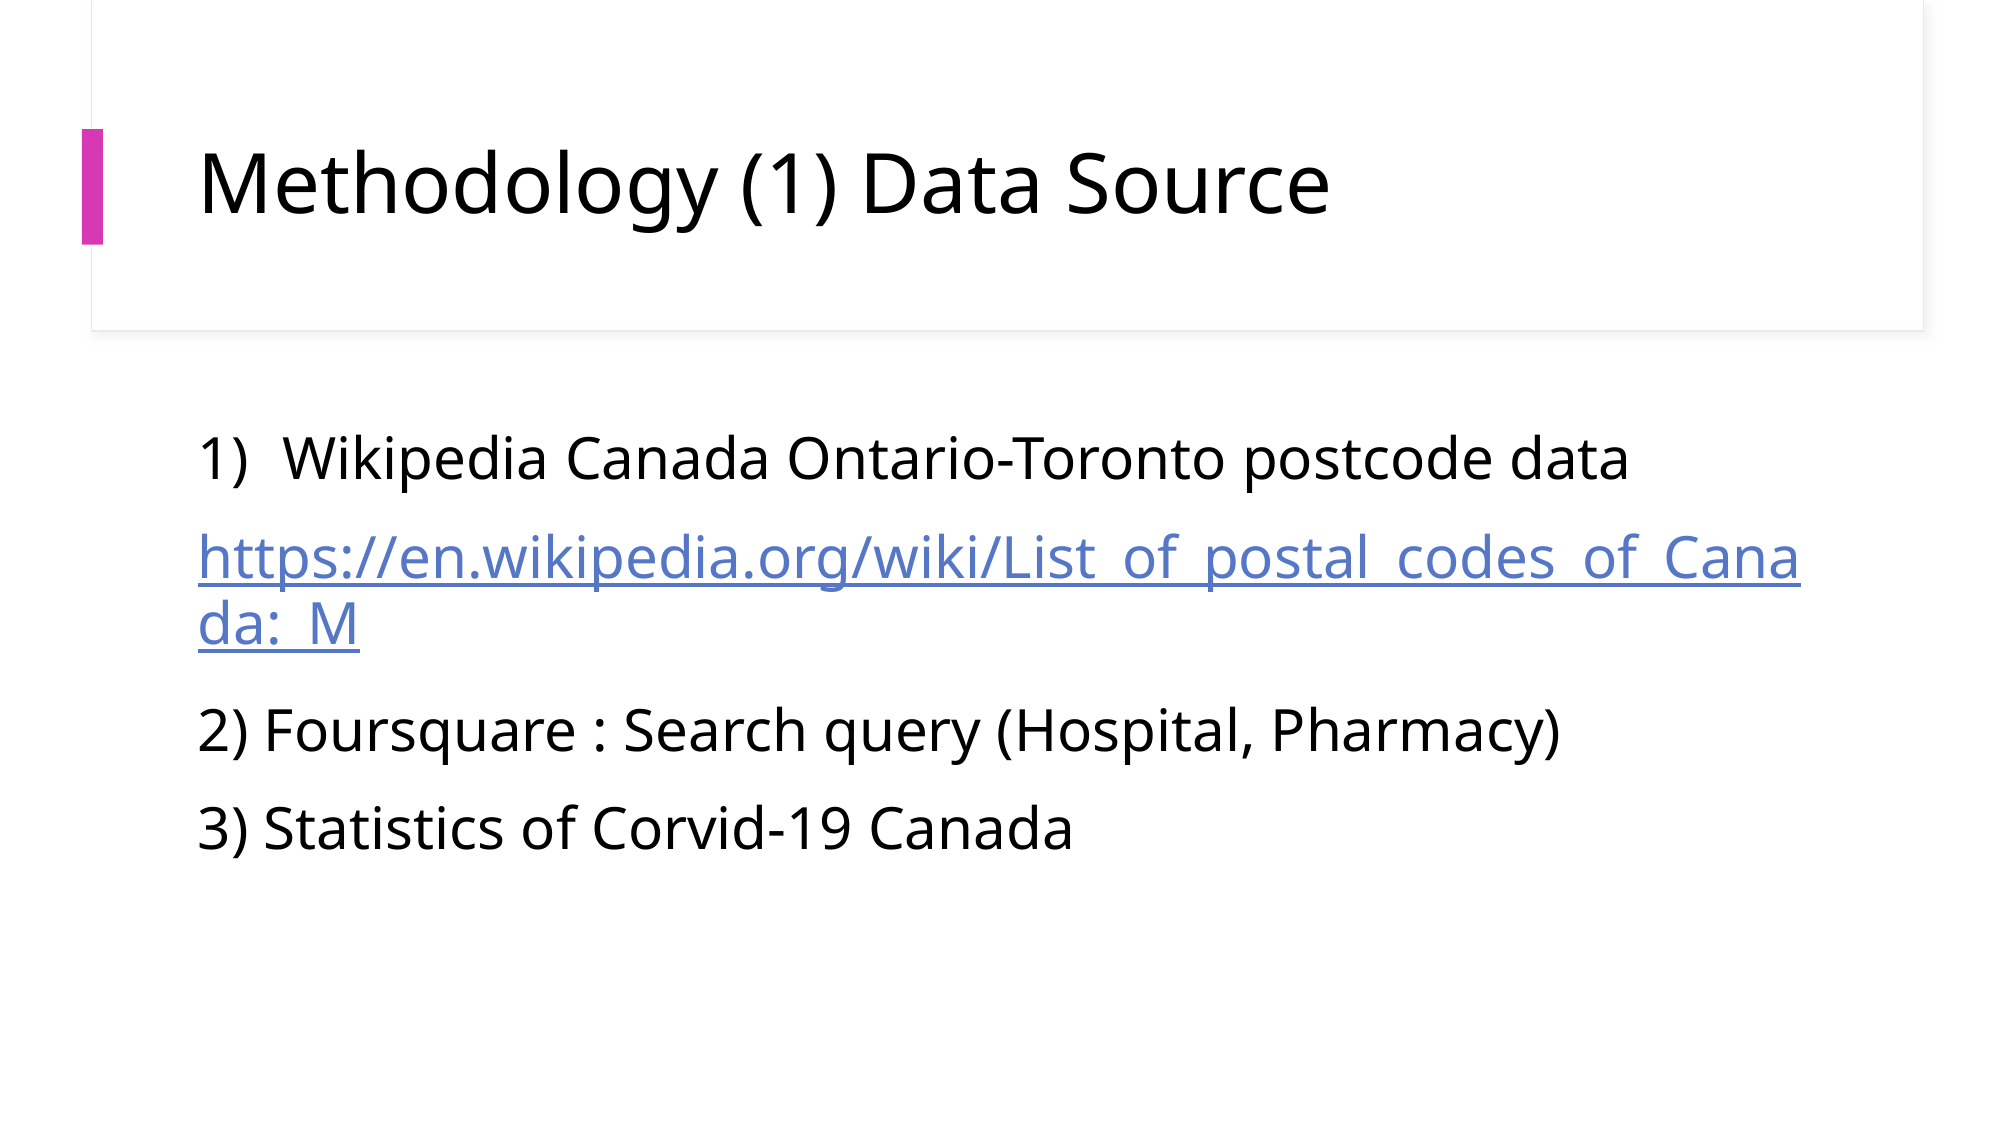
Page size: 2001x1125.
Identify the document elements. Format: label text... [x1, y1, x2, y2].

title Methodology (1) Data Source [183, 90, 1851, 284]
list Wikipedia Canada Ontario-Toronto postcode data https://en.wikipedia.org/wiki/List_of_postal_codes_of_Canada:_M 2) Foursquare : Search query (Hospital, Pharmacy) 3) Statistics of Corvid-19 Canada [183, 406, 1851, 1013]
